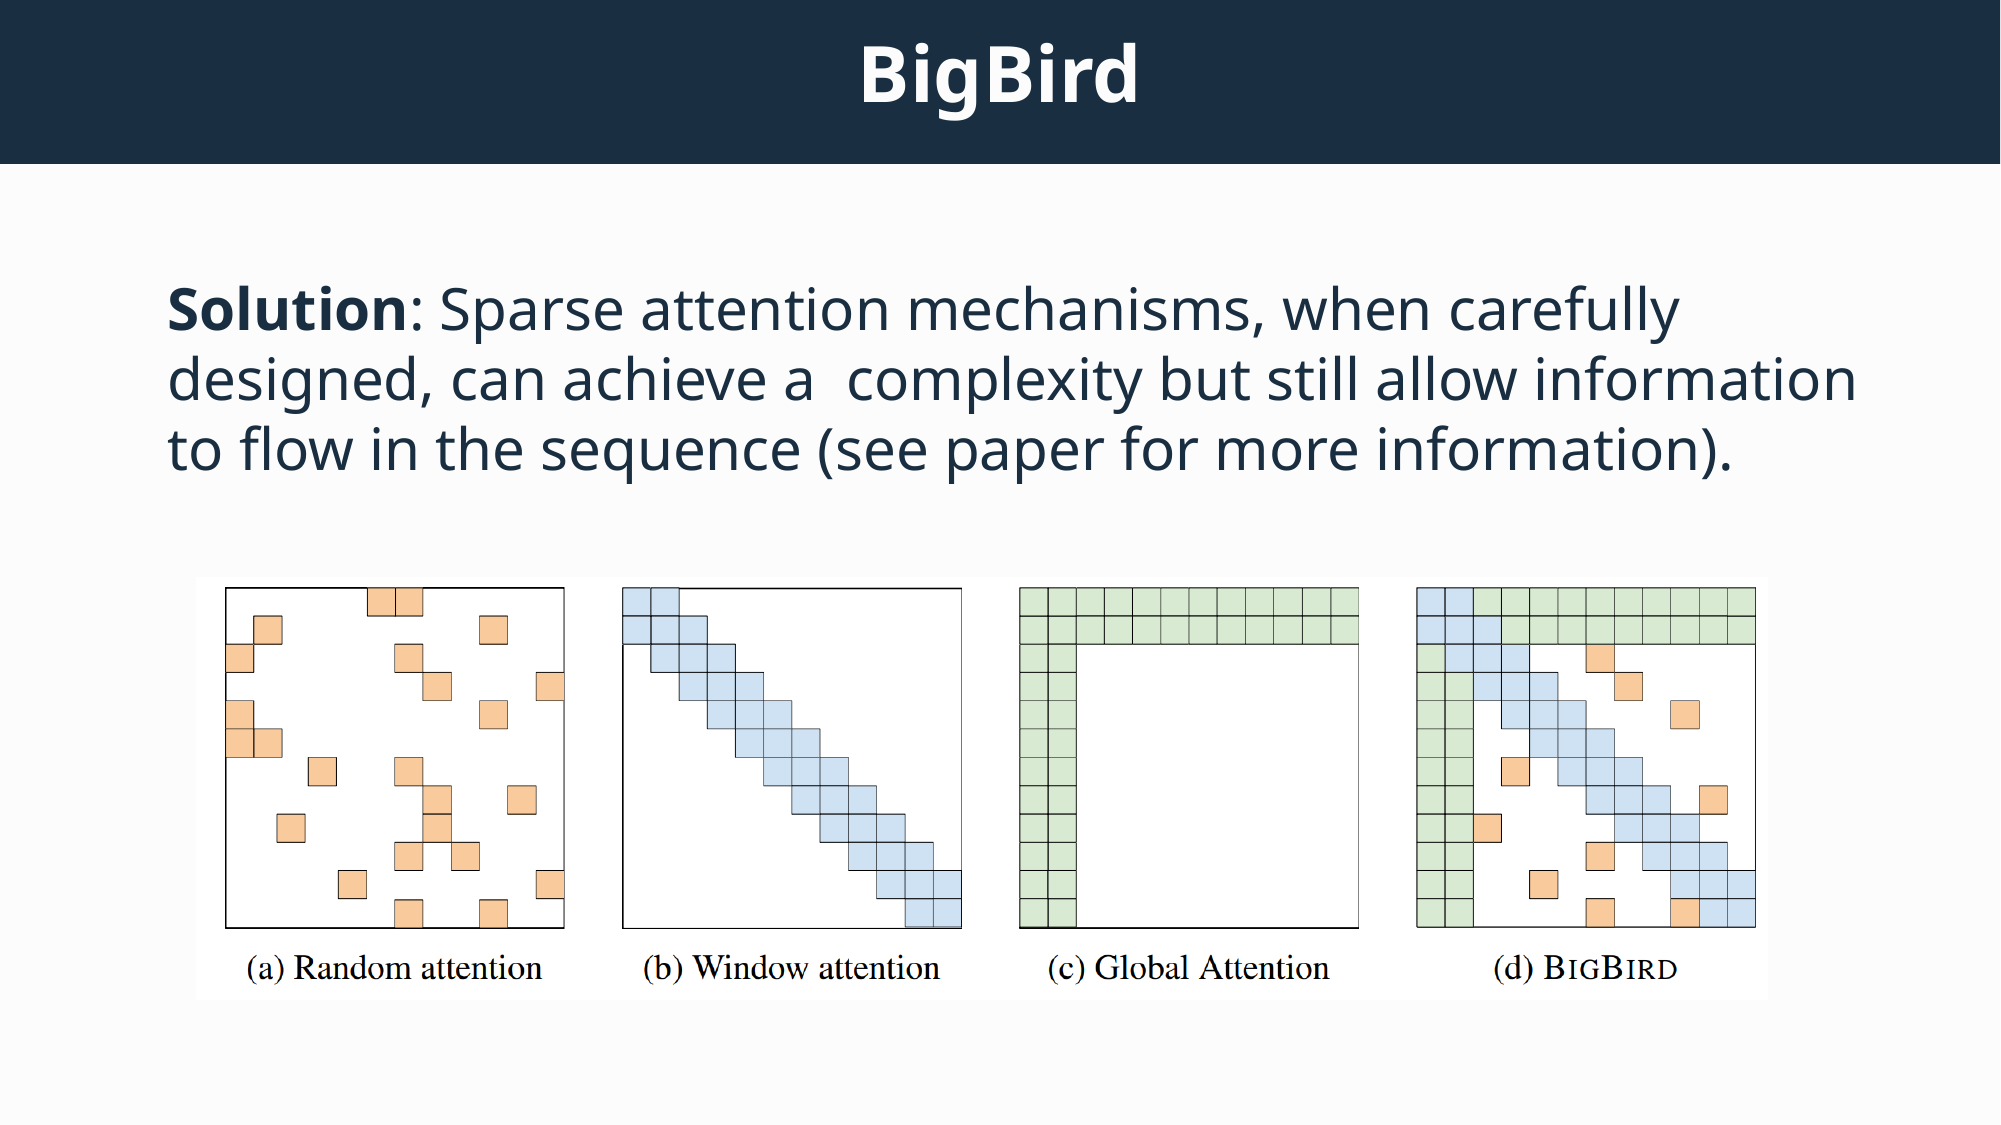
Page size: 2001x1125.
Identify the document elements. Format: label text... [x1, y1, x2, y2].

title BigBird [239, 0, 1761, 162]
picture [195, 577, 1768, 1000]
